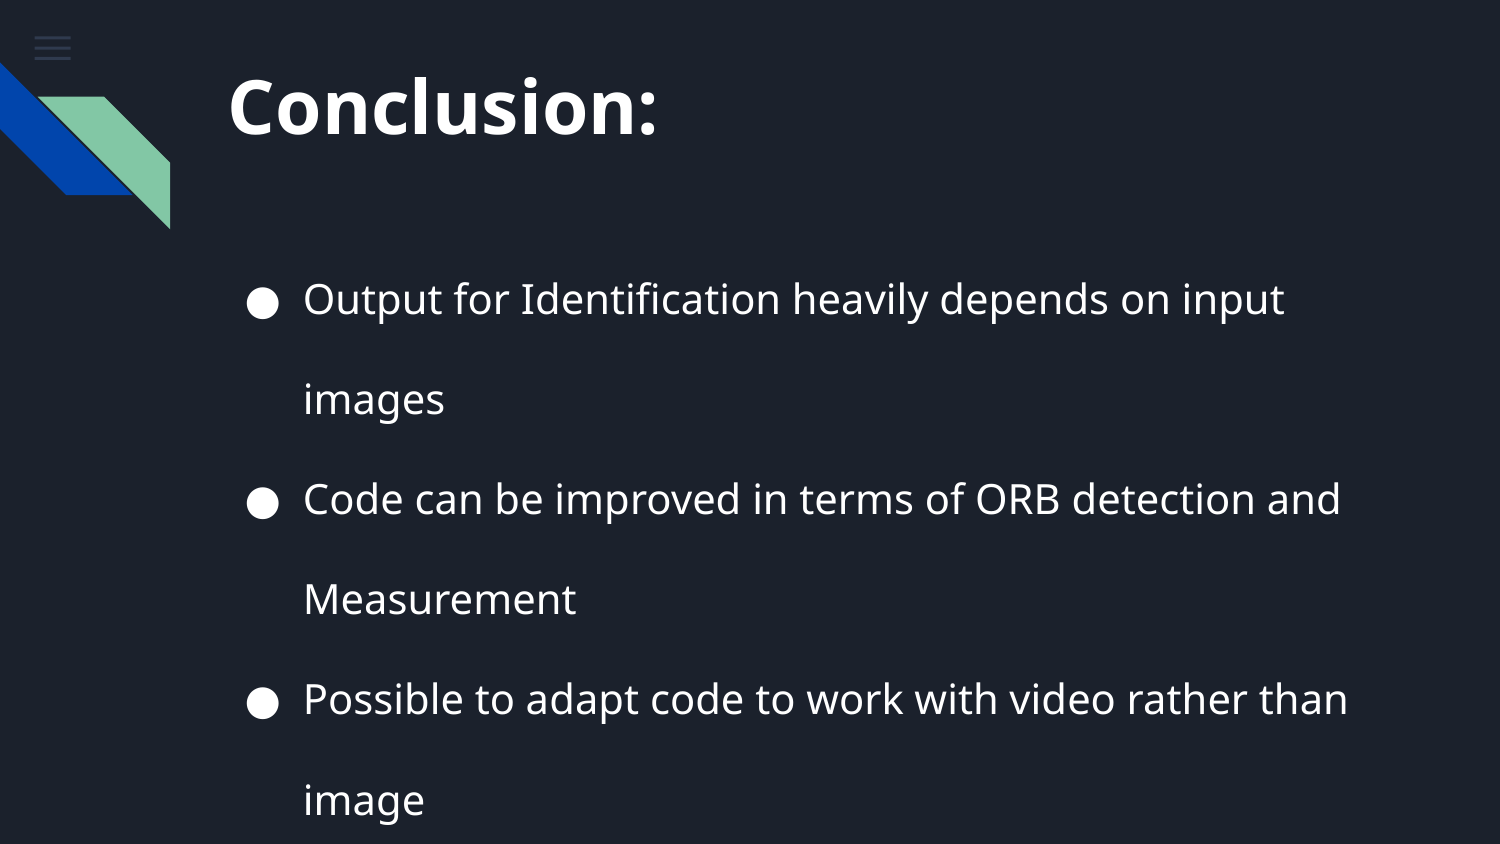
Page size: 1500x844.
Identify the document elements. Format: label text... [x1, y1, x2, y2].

title Conclusion: [212, 44, 1368, 195]
list Output for Identification heavily depends on input images Code can be improved in terms of ORB detection and Measurement Possible to adapt code to work with video rather than image [212, 207, 1368, 686]
